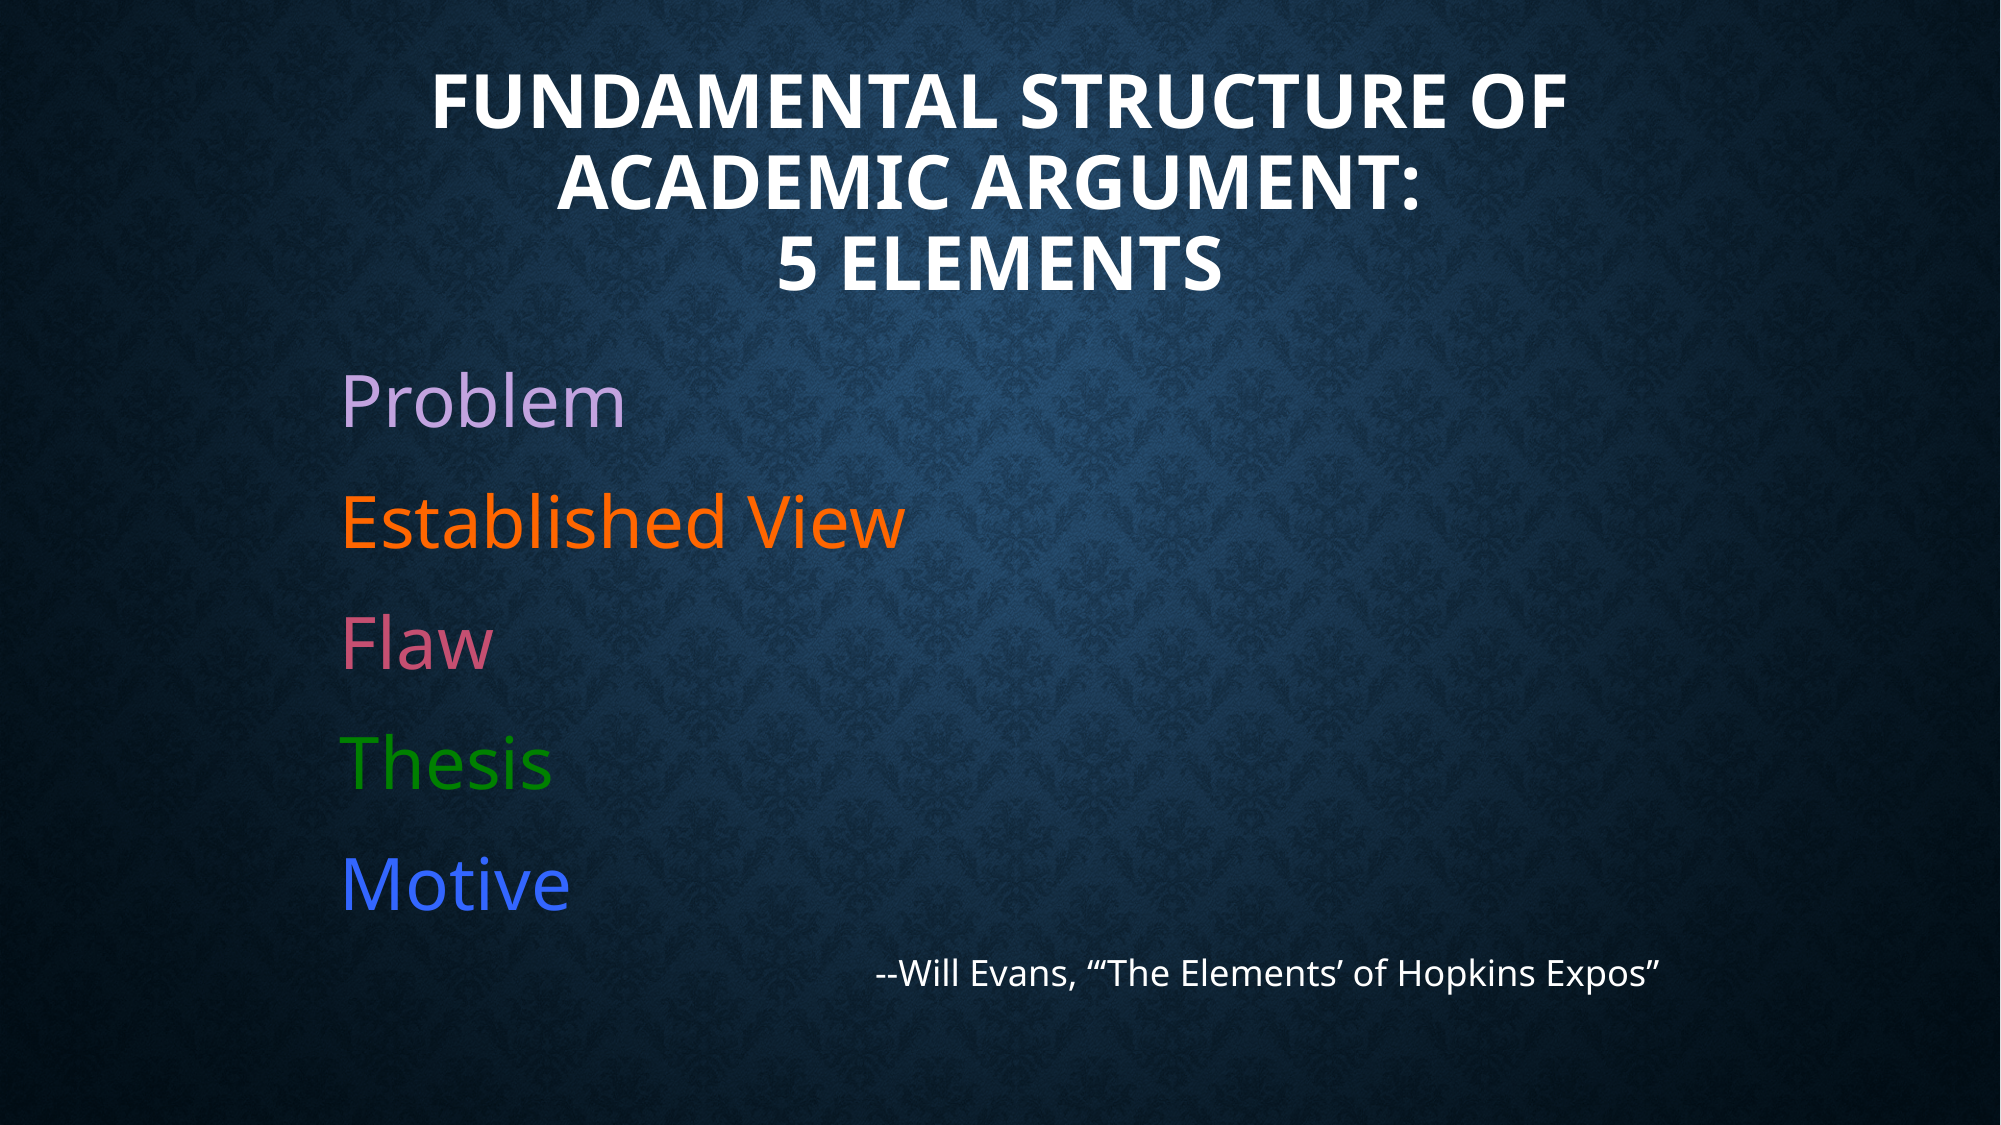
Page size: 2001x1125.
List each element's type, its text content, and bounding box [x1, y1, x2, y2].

list Problem Established View Flaw Thesis Motive --Will Evans, “‘The Elements’ of Hopkins Expos” [324, 330, 1675, 1005]
title Fundamental Structure of Academic Argument: 5 Elements [324, 91, 1675, 279]
